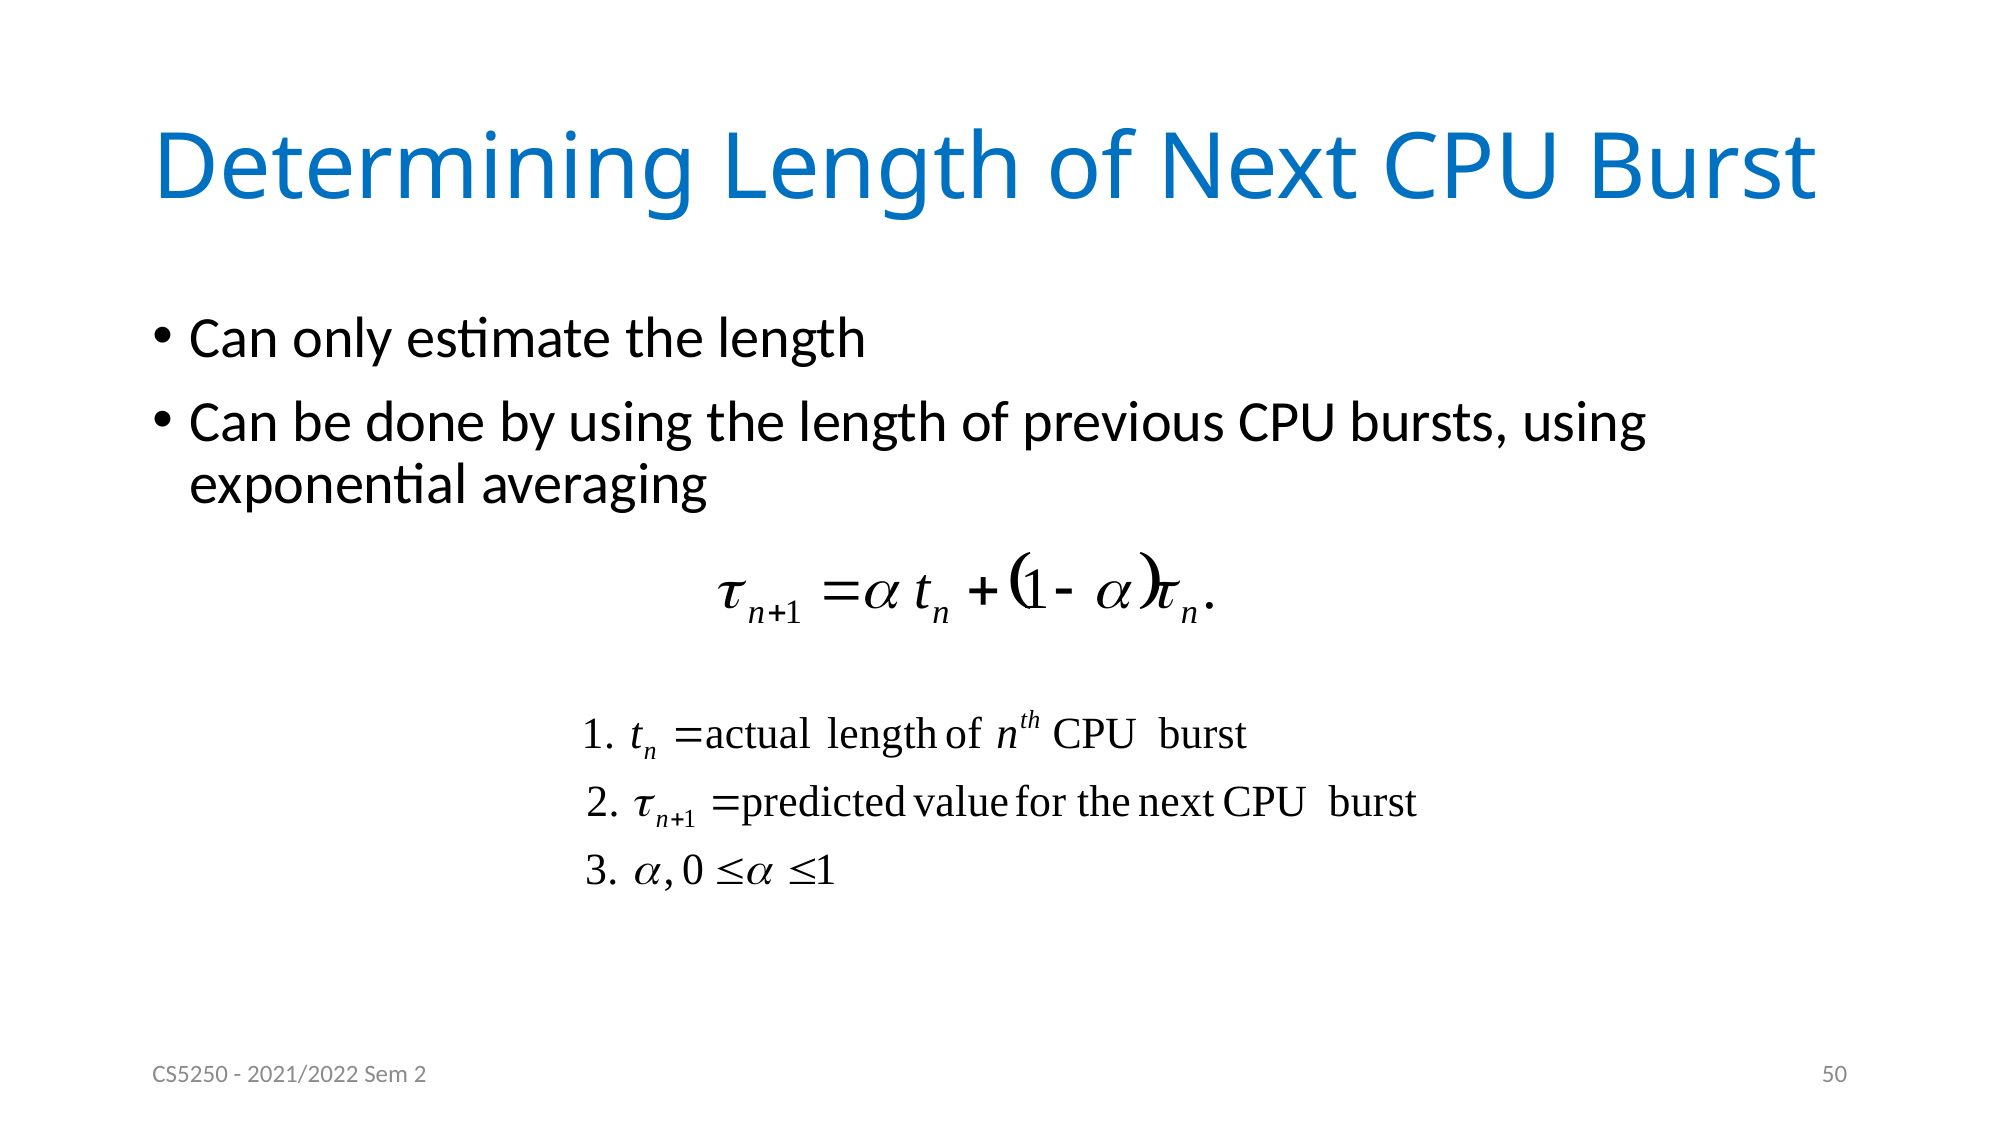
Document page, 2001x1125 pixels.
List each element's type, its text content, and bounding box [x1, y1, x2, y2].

slide_number 50 [1412, 1042, 1863, 1103]
list Can only estimate the length Can be done by using the length of previous CPU bursts, using exponential averaging [137, 299, 1863, 1014]
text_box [579, 701, 1425, 902]
title Determining Length of Next CPU Burst [137, 59, 1863, 278]
slide_number CS5250 - 2021/2022 Sem 2 [137, 1042, 588, 1103]
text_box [712, 550, 1224, 638]
